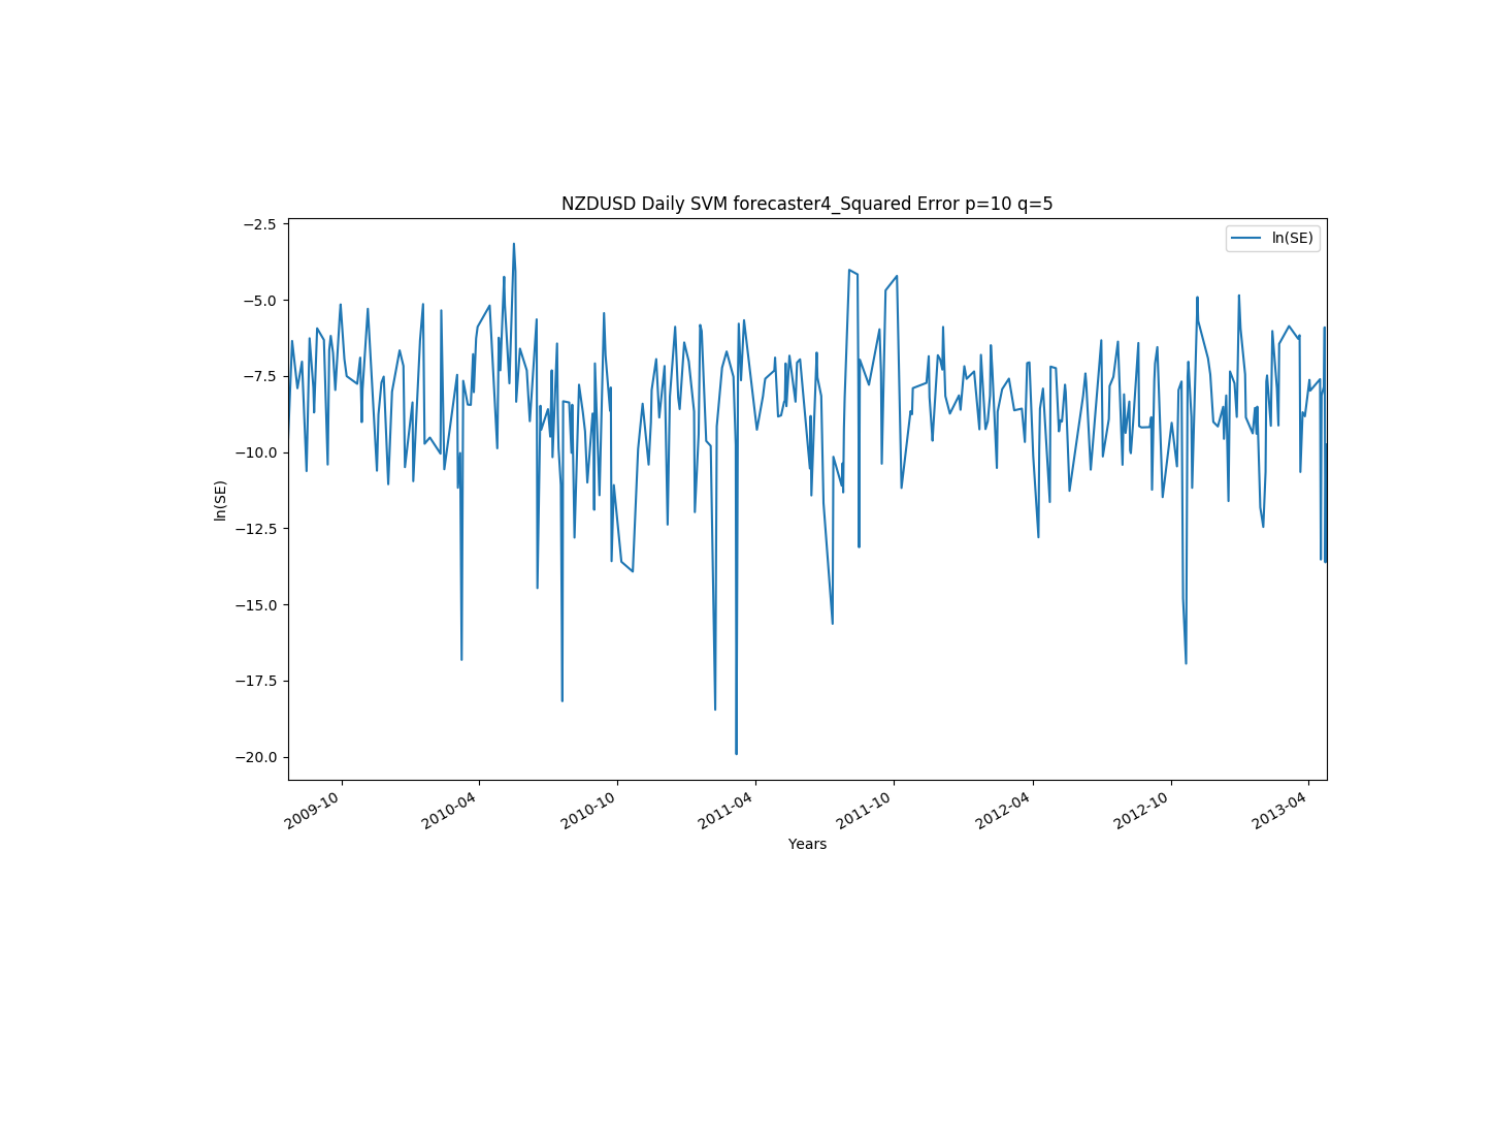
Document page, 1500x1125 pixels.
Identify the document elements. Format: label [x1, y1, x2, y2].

picture [119, 119, 1461, 946]
